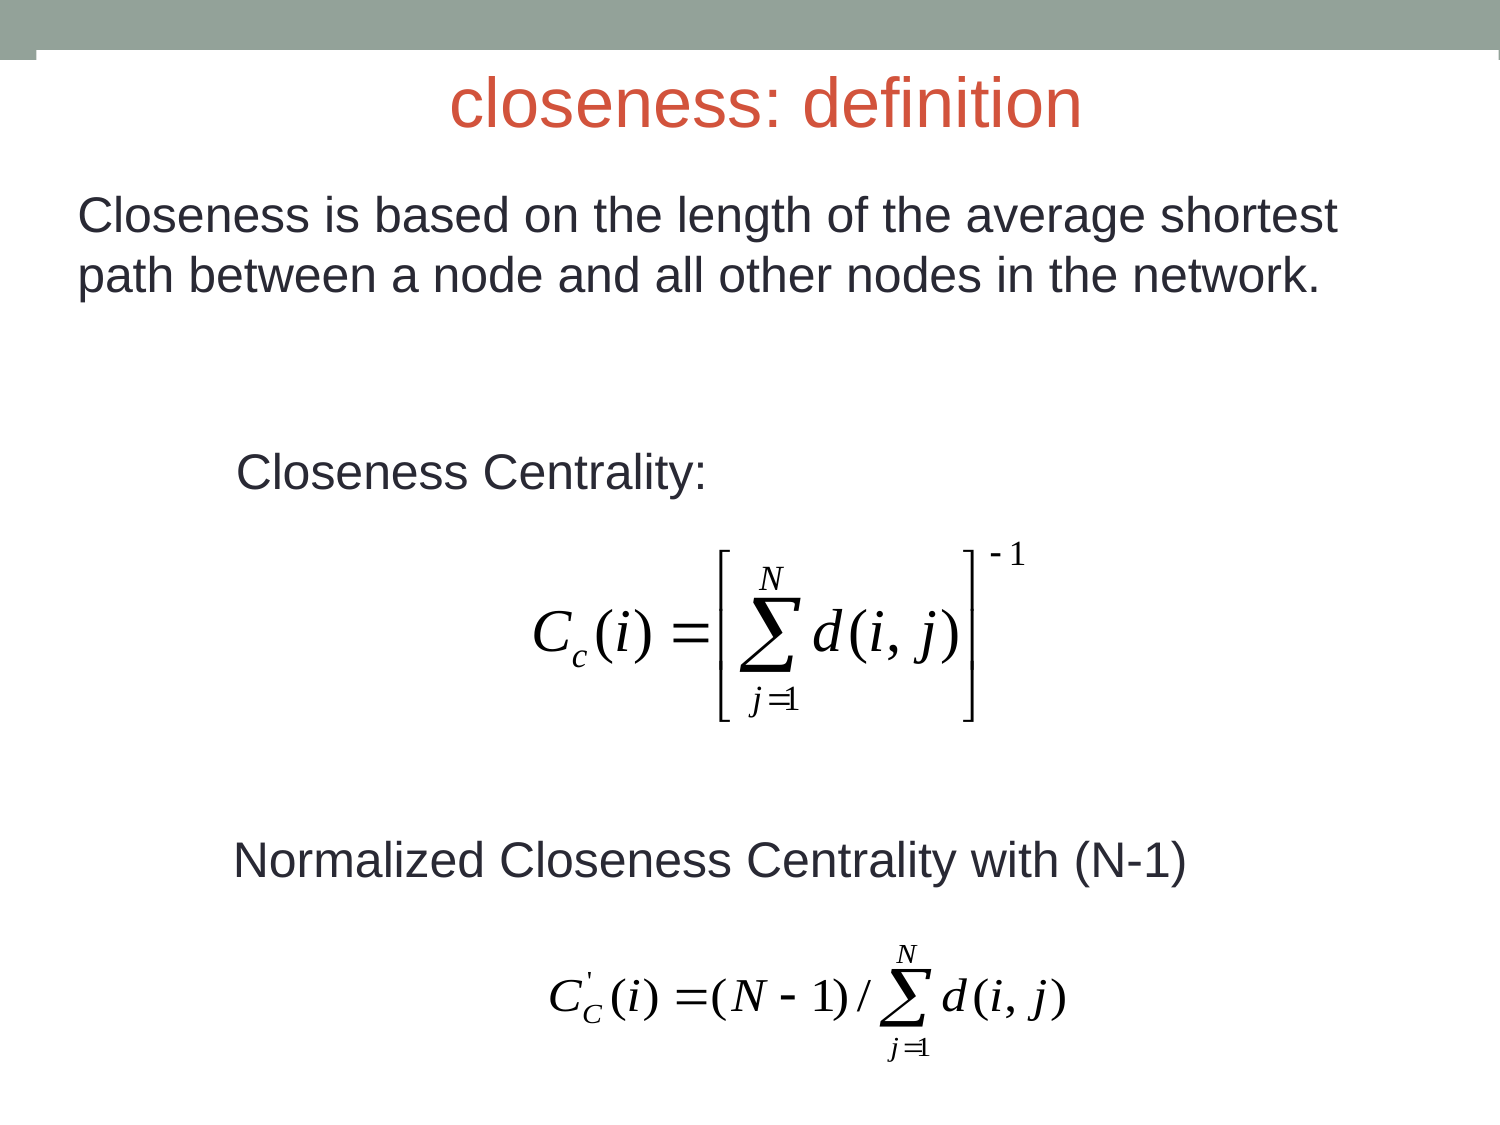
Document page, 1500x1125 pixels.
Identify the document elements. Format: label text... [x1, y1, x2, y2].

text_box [523, 525, 1037, 733]
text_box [541, 932, 1075, 1071]
text_box Closeness is based on the length of the average shortest path between a node and all other nodes in the network. [62, 174, 1462, 370]
text_box Closeness Centrality: [221, 432, 723, 508]
text_box Normalized Closeness Centrality with (N-1) [218, 820, 1204, 896]
text_box closeness: definition [36, 50, 1499, 150]
